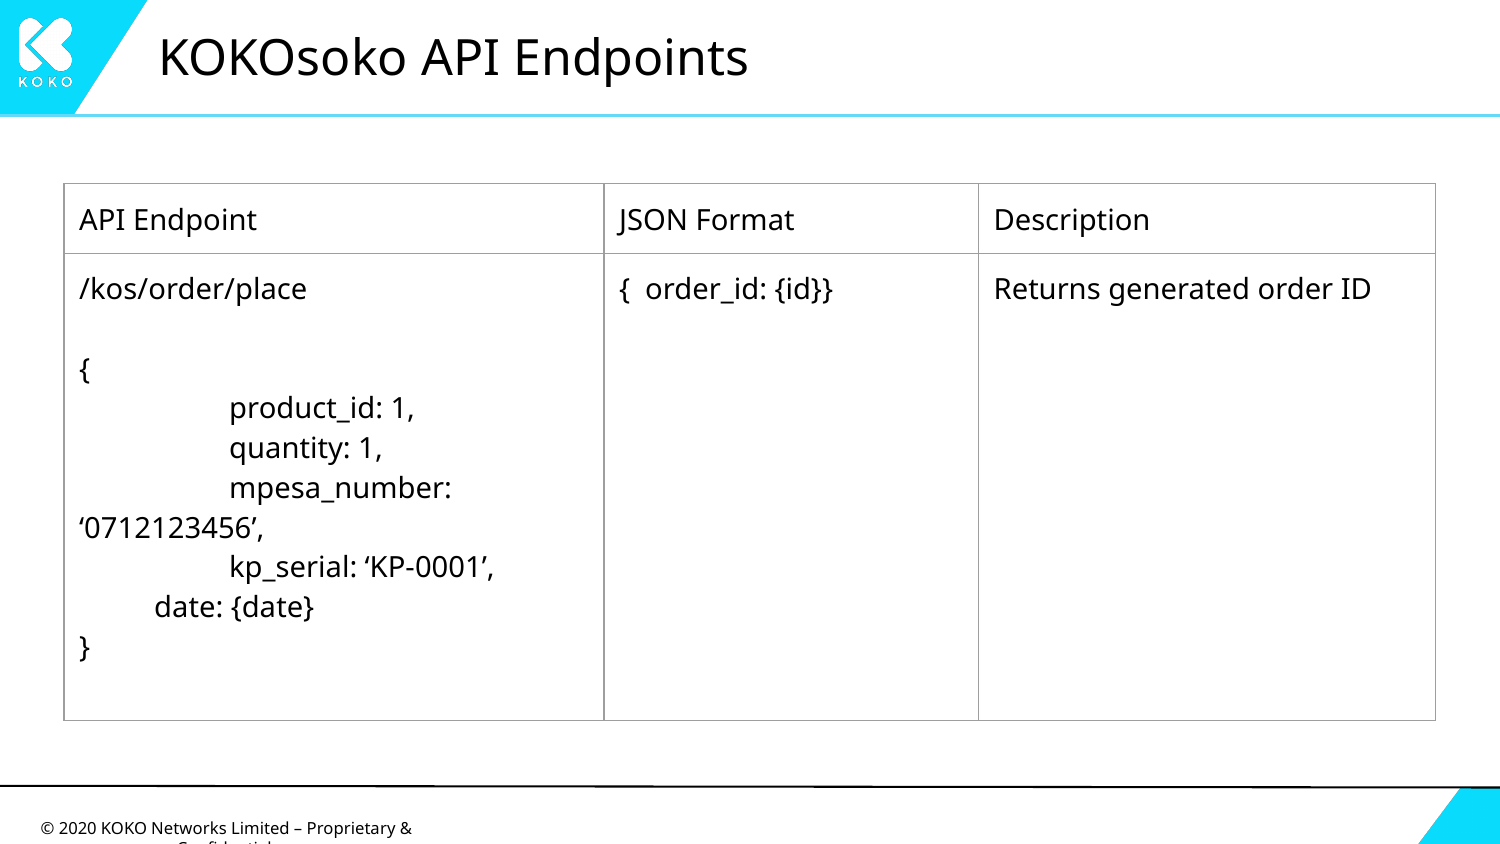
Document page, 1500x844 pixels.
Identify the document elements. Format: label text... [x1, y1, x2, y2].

table_cell Returns generated order ID [979, 254, 1435, 720]
picture [1419, 789, 1500, 844]
table_header JSON Format [605, 184, 978, 253]
table_header API Endpoint [65, 184, 603, 253]
title KOKOsoko API Endpoints [147, 11, 1444, 108]
picture [0, 0, 148, 114]
table_header Description [979, 184, 1435, 253]
table_cell { order_id: {id}} [605, 254, 978, 720]
table_cell /kos/order/place { product_id: 1, quantity: 1, mpesa_number: ‘0712123456’, kp_serial: ‘KP-0001’, date: {date} } [65, 254, 603, 720]
